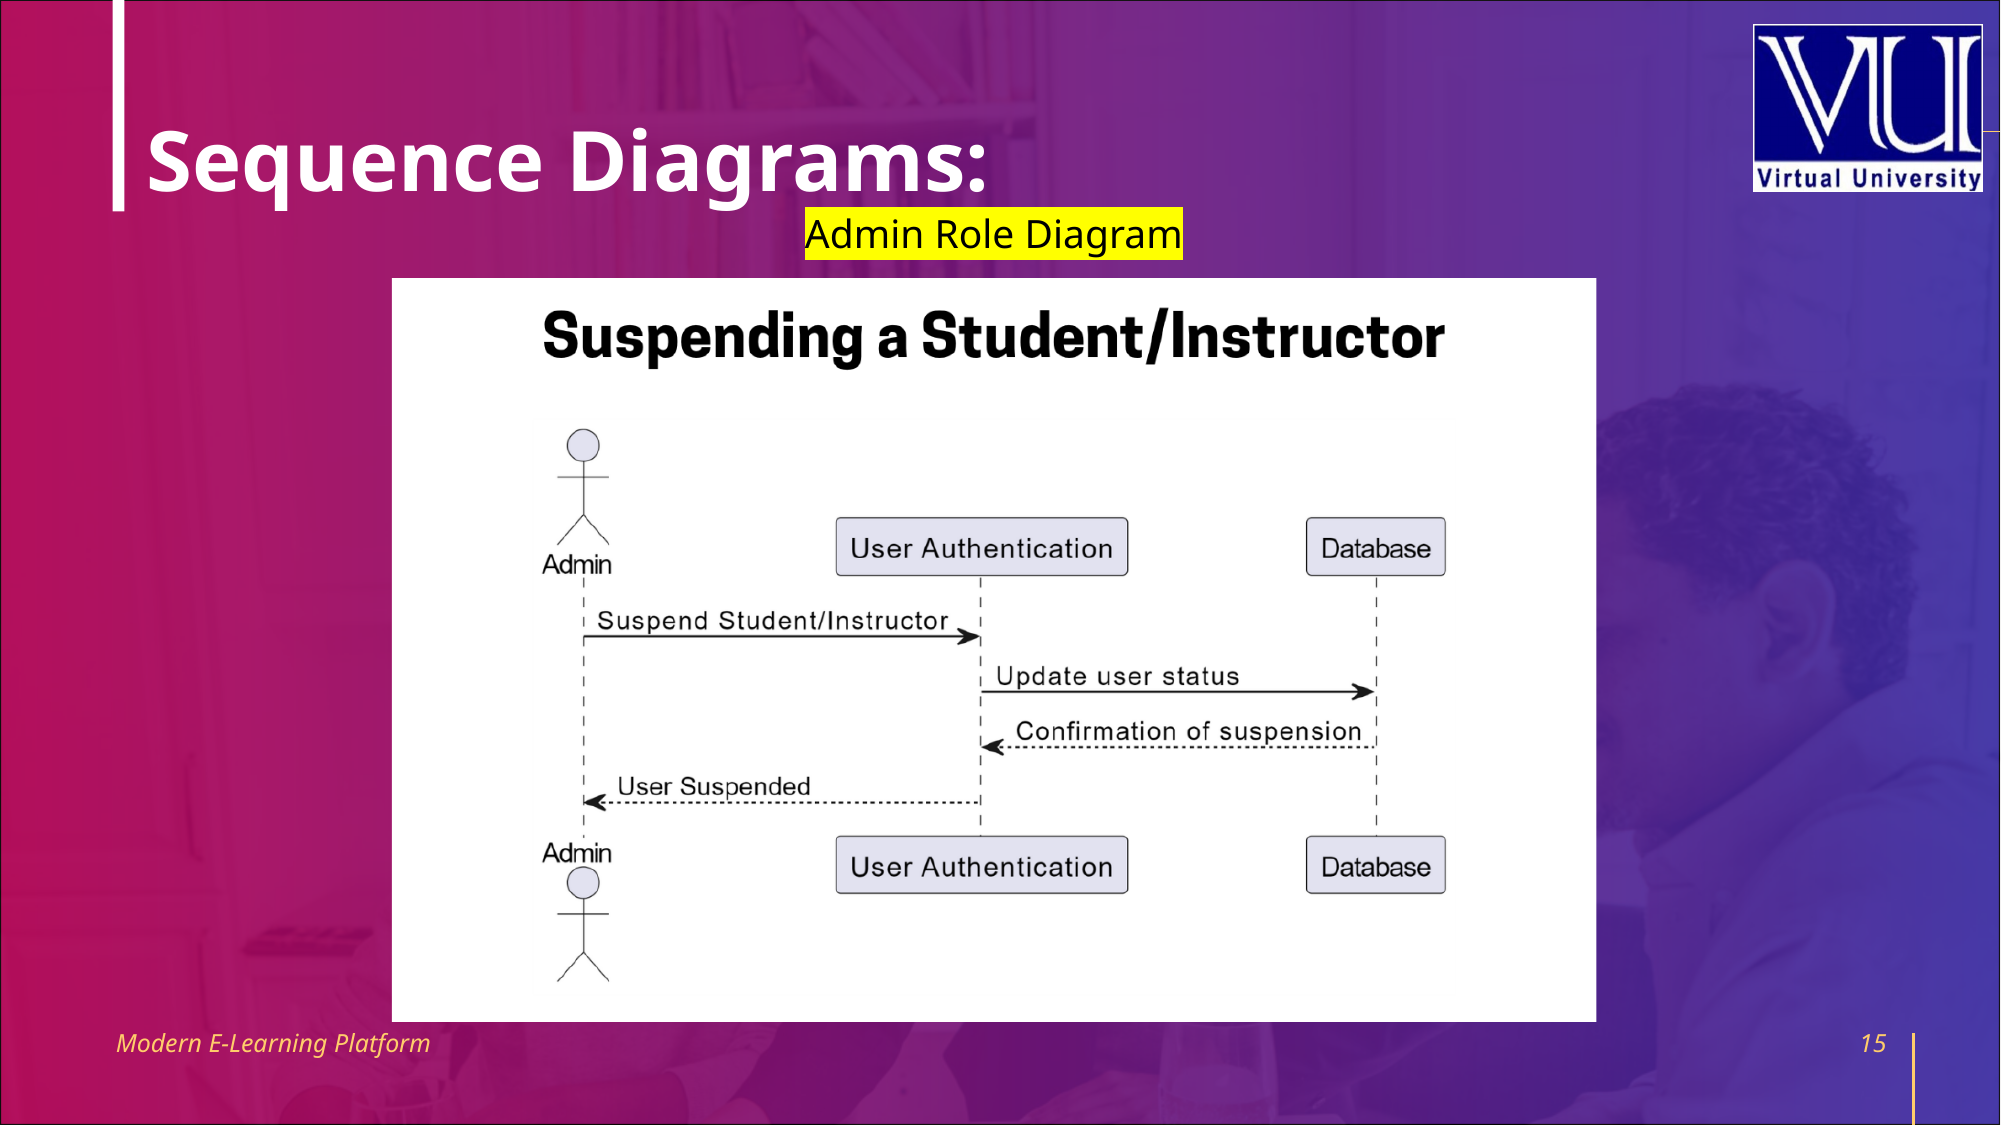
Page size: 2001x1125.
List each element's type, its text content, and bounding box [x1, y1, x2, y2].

footer Modern E-Learning Platform [100, 1015, 636, 1075]
slide_number 15 [1451, 1015, 1902, 1075]
picture [1753, 24, 1983, 192]
text_box Admin Role Diagram [780, 207, 1208, 278]
picture [391, 278, 1597, 1022]
title Sequence Diagrams: [131, 55, 1857, 274]
